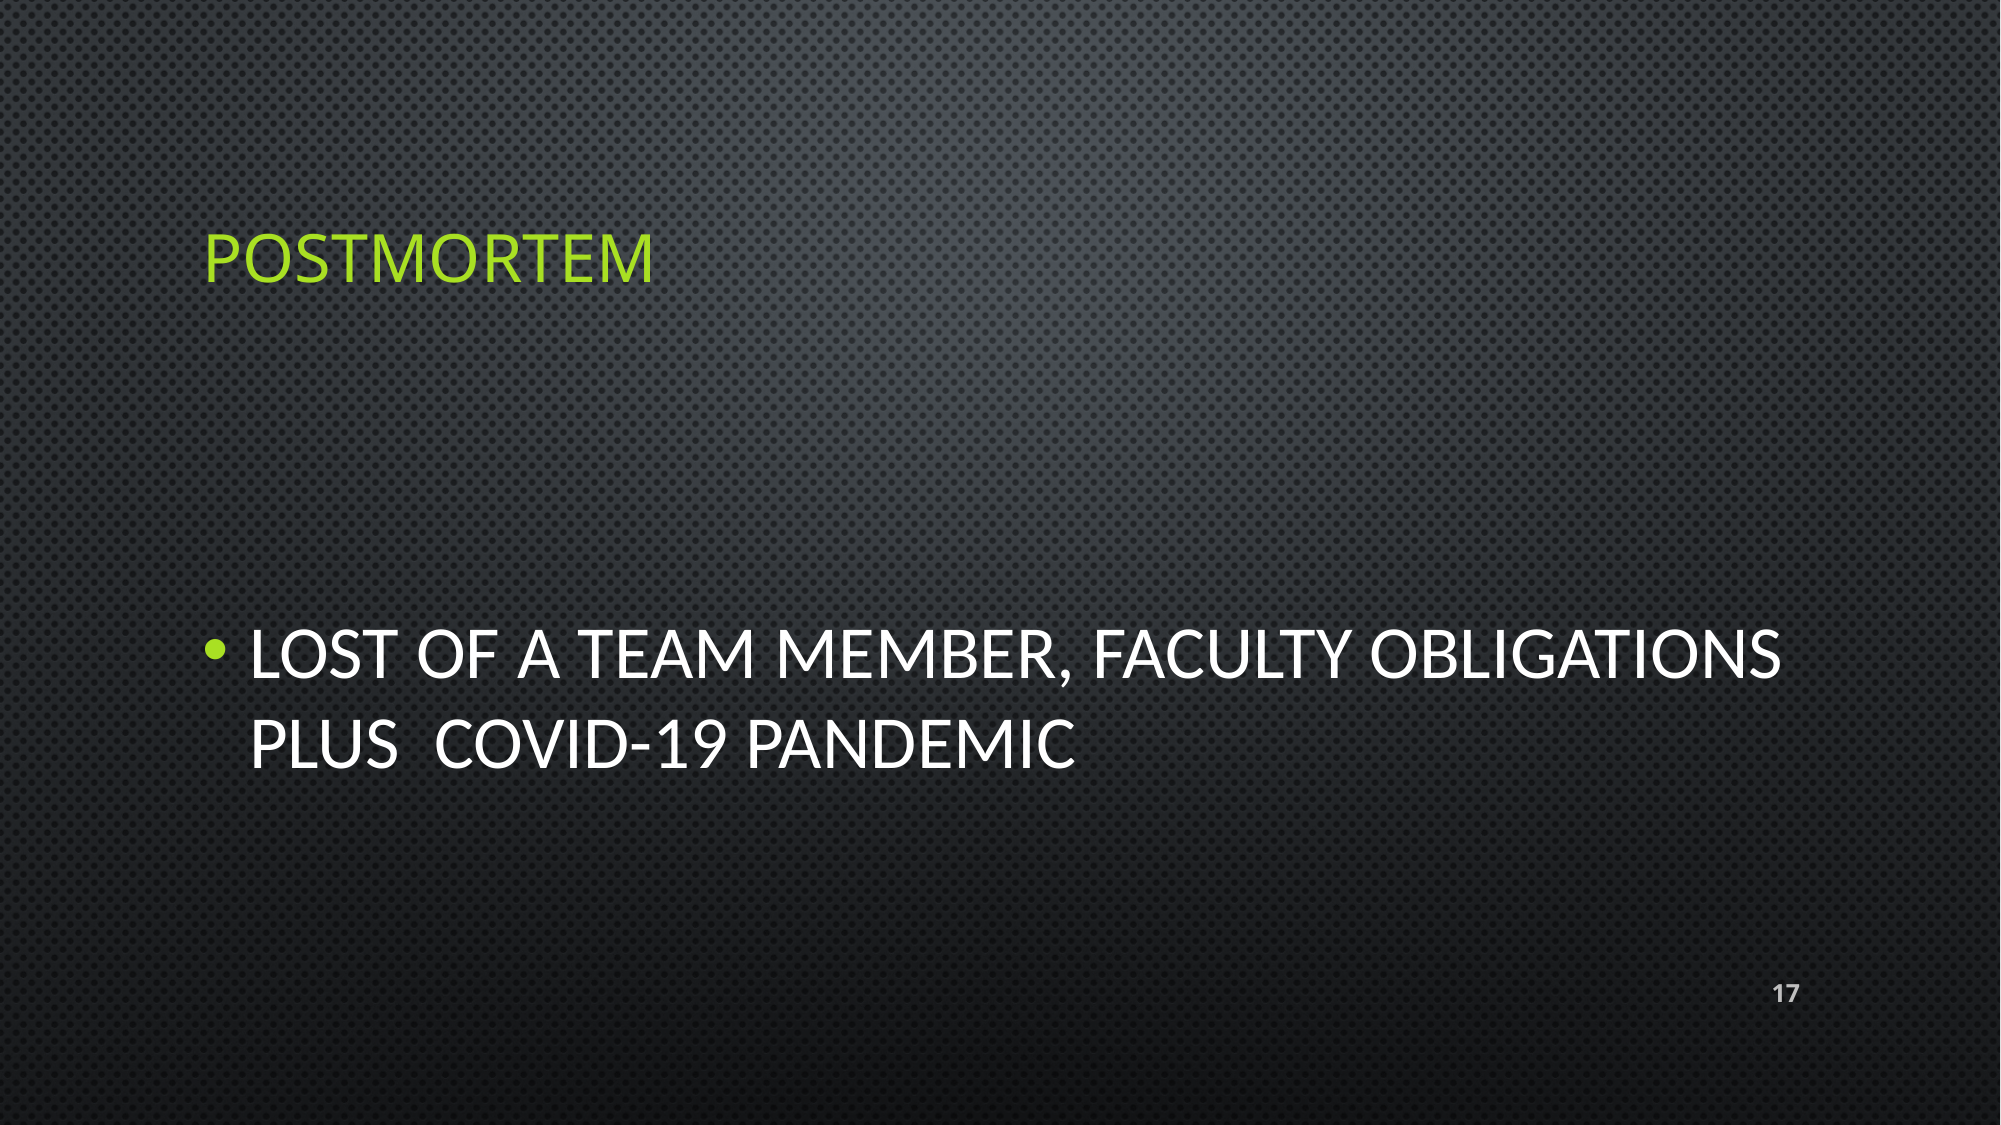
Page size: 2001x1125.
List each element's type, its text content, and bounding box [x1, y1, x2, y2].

title POSTMORTEM [187, 99, 1813, 413]
picture [0, 0, 2001, 1125]
list Lost of a team member, faculty obligations plus covid-19 pandemic [187, 437, 1813, 950]
slide_number ‹#› [1724, 965, 1816, 1025]
